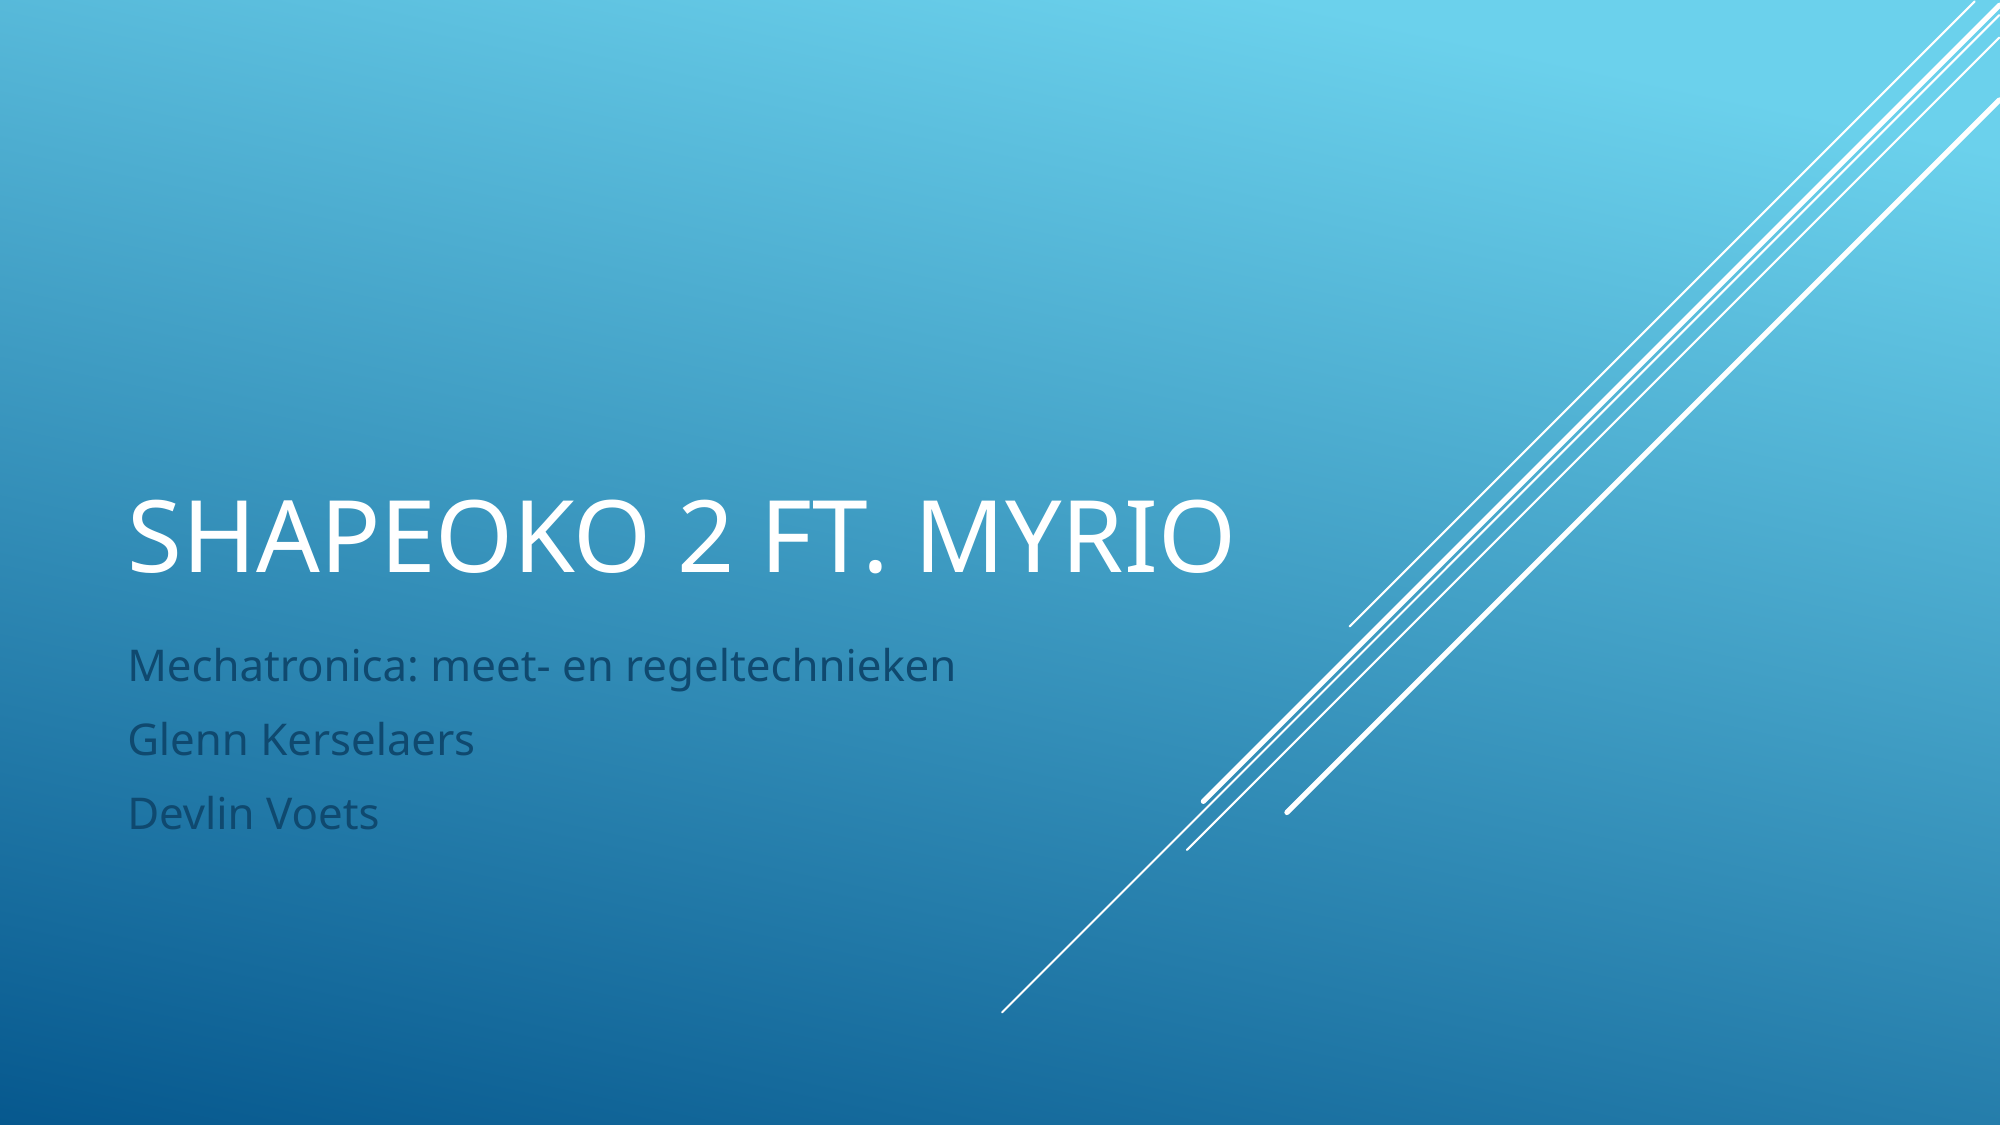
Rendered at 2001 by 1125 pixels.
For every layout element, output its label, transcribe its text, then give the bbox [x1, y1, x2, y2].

title Shapeoko 2 ft. myrio [112, 112, 1425, 600]
subtitle Mechatronica: meet- en regeltechnieken Glenn Kerselaers Devlin Voets [112, 630, 1163, 950]
